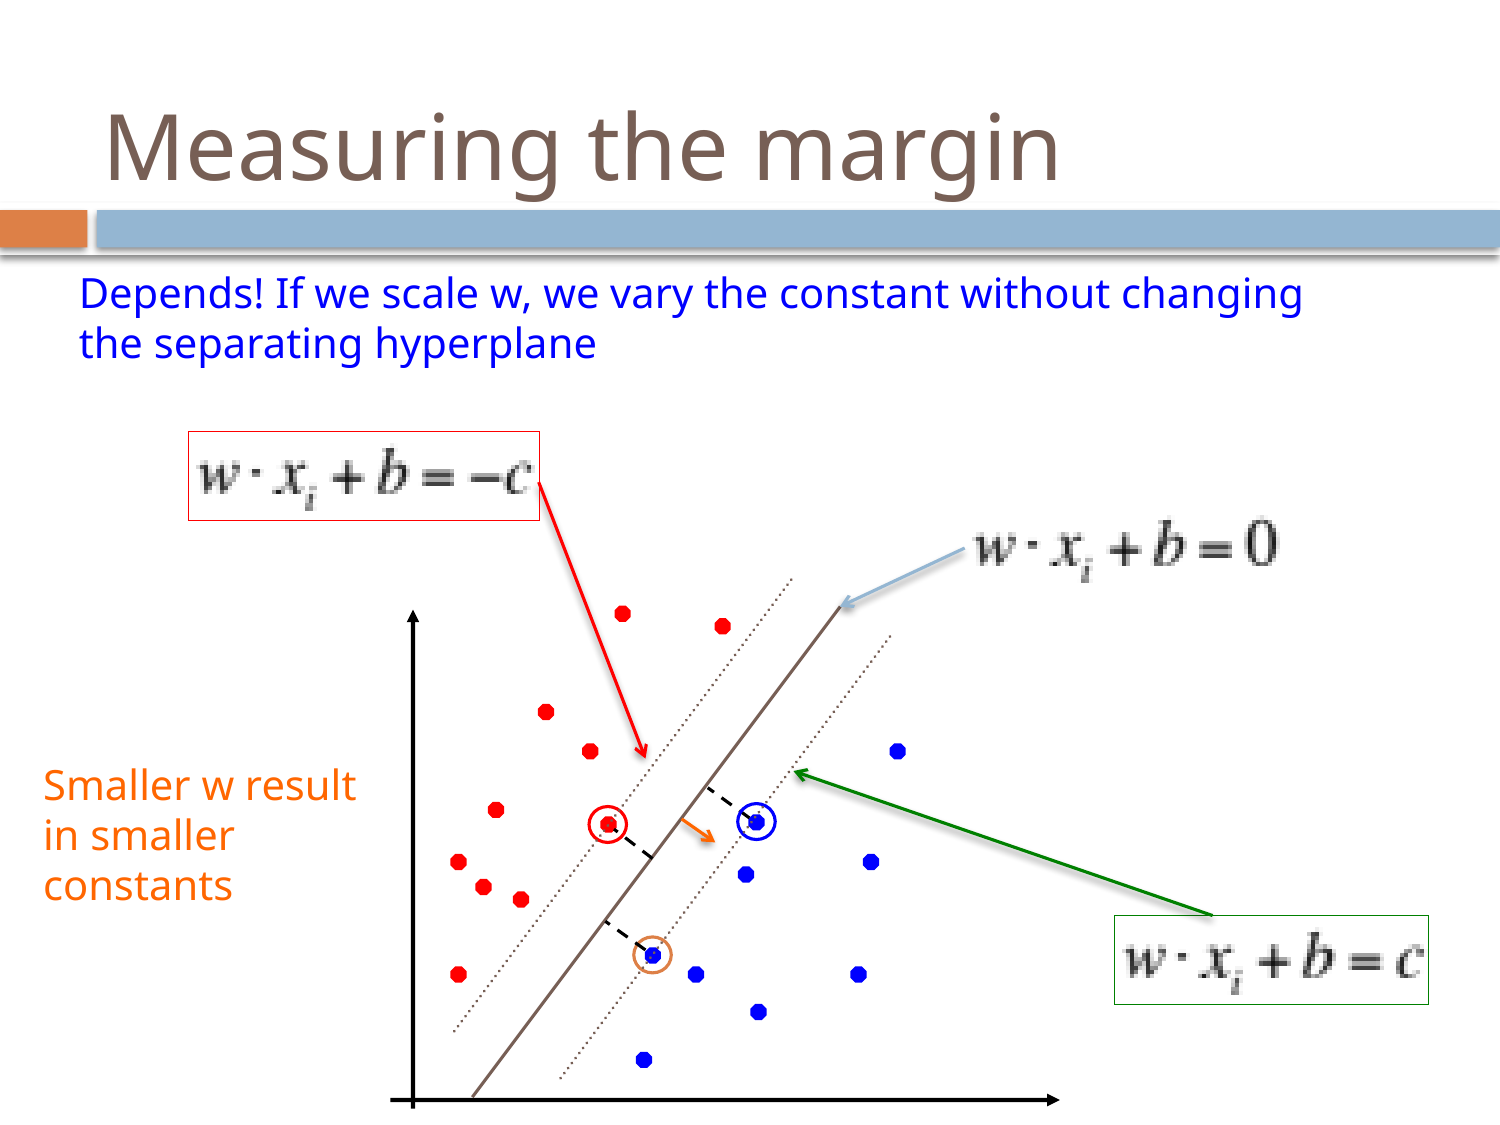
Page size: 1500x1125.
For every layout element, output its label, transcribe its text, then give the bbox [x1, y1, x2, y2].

text_box [851, 967, 866, 982]
text_box [715, 619, 730, 634]
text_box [793, 770, 1213, 916]
text_box [451, 854, 466, 870]
text_box [451, 967, 466, 982]
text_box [538, 481, 646, 759]
text_box [738, 867, 754, 882]
title Measuring the margin [87, 62, 1413, 225]
text_box [633, 936, 672, 973]
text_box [964, 503, 1285, 593]
text_box [406, 609, 420, 1099]
text_box Smaller w result in smaller constants [28, 751, 391, 916]
text_box [390, 1093, 1060, 1107]
text_box [890, 744, 905, 759]
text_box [681, 818, 716, 843]
text_box [636, 1052, 652, 1068]
text_box [513, 892, 529, 907]
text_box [1114, 915, 1429, 1005]
text_box [488, 802, 504, 818]
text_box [839, 547, 965, 607]
text_box [589, 806, 627, 843]
text_box [476, 879, 491, 895]
text_box [751, 1004, 766, 1020]
text_box Depends! If we scale w, we vary the constant without changing the separating hyperplane [64, 259, 1352, 375]
text_box [688, 967, 704, 982]
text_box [188, 430, 540, 521]
text_box [737, 803, 776, 840]
